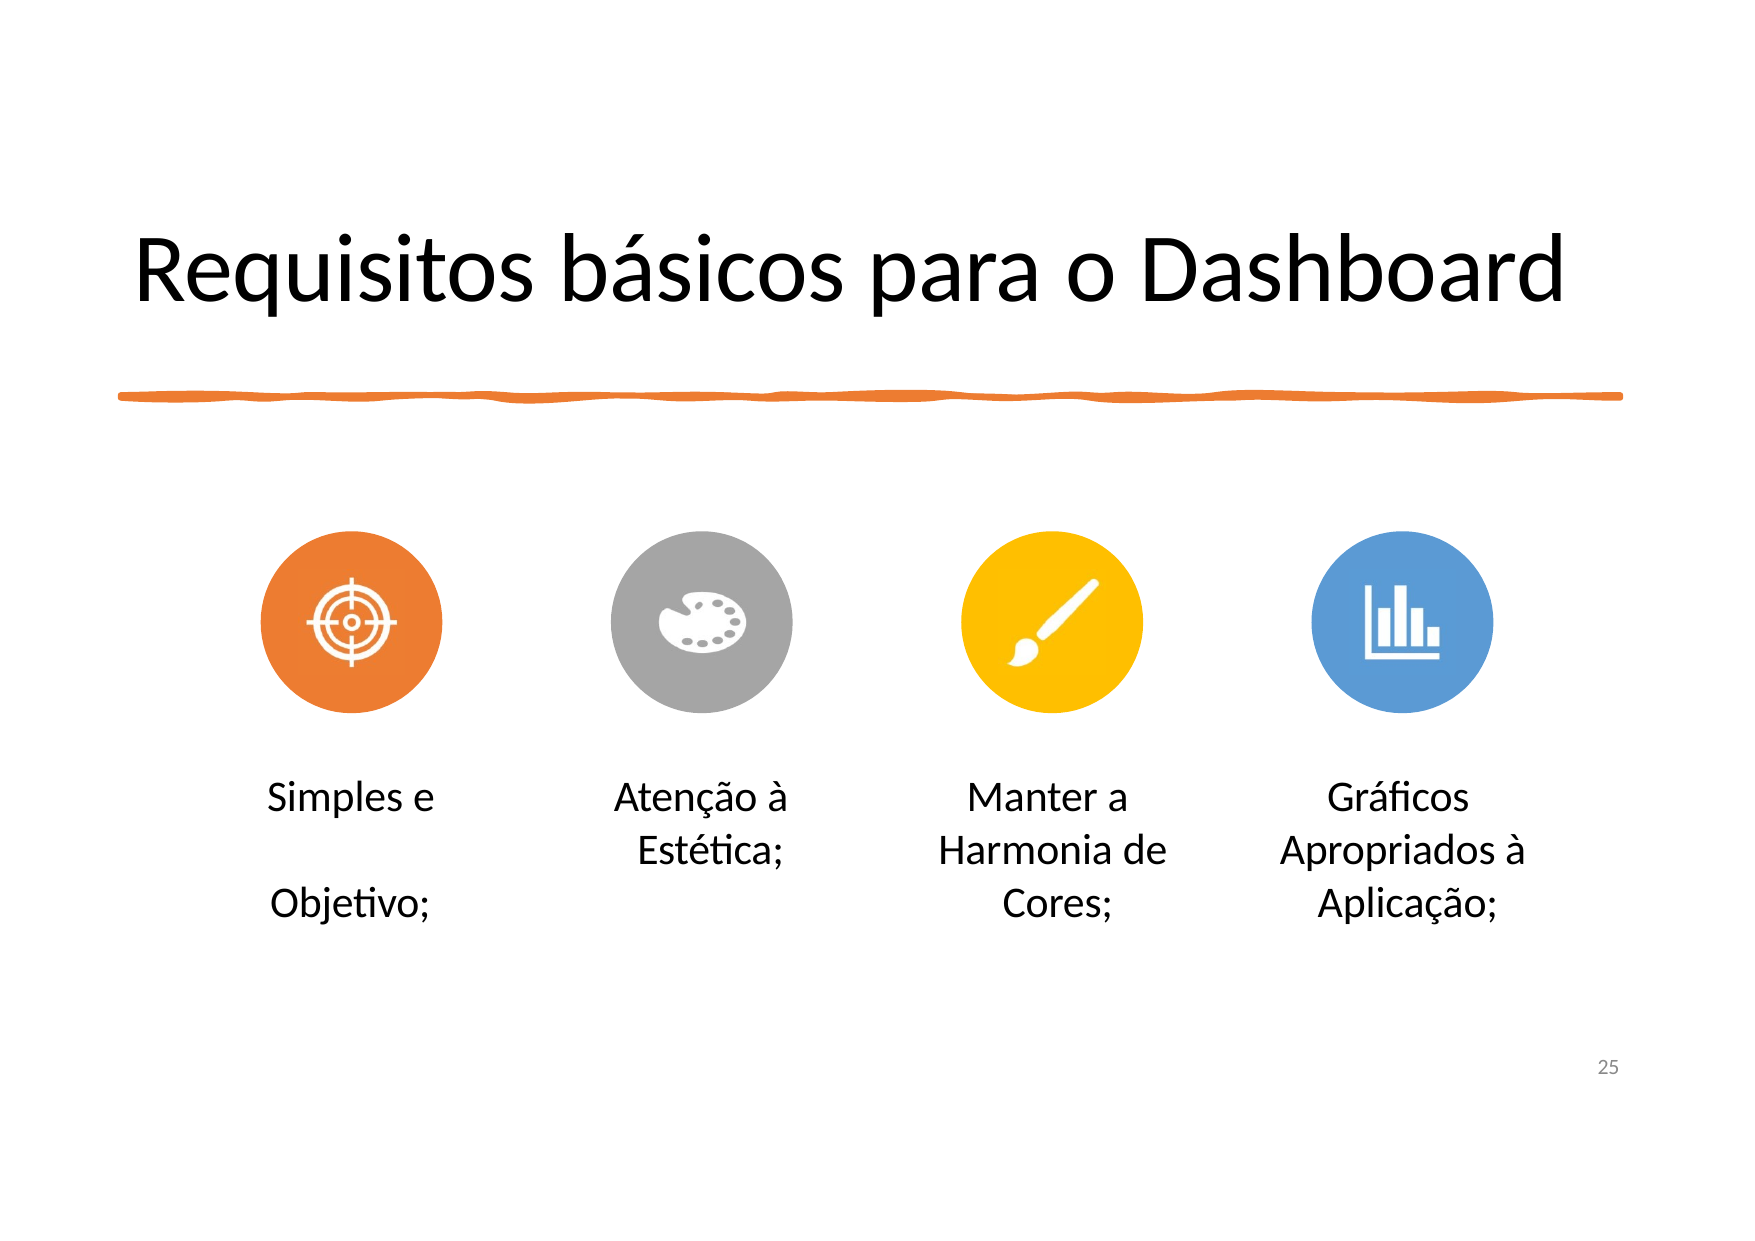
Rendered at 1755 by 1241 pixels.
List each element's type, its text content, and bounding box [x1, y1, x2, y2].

text_box Simples e Objetivo; [265, 765, 439, 926]
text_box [610, 530, 793, 714]
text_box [260, 530, 443, 714]
text_box Atenção à Estética; [611, 765, 793, 873]
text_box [960, 530, 1144, 714]
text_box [117, 389, 1624, 404]
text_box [1311, 530, 1494, 714]
slide_number 25 [1595, 1056, 1627, 1241]
text_box Manter a Harmonia de Cores; [934, 765, 1170, 926]
title Requisitos básicos para o Dashboard [131, 201, 1574, 388]
text_box Gráficos Apropriados à Aplicação; [1275, 765, 1530, 926]
